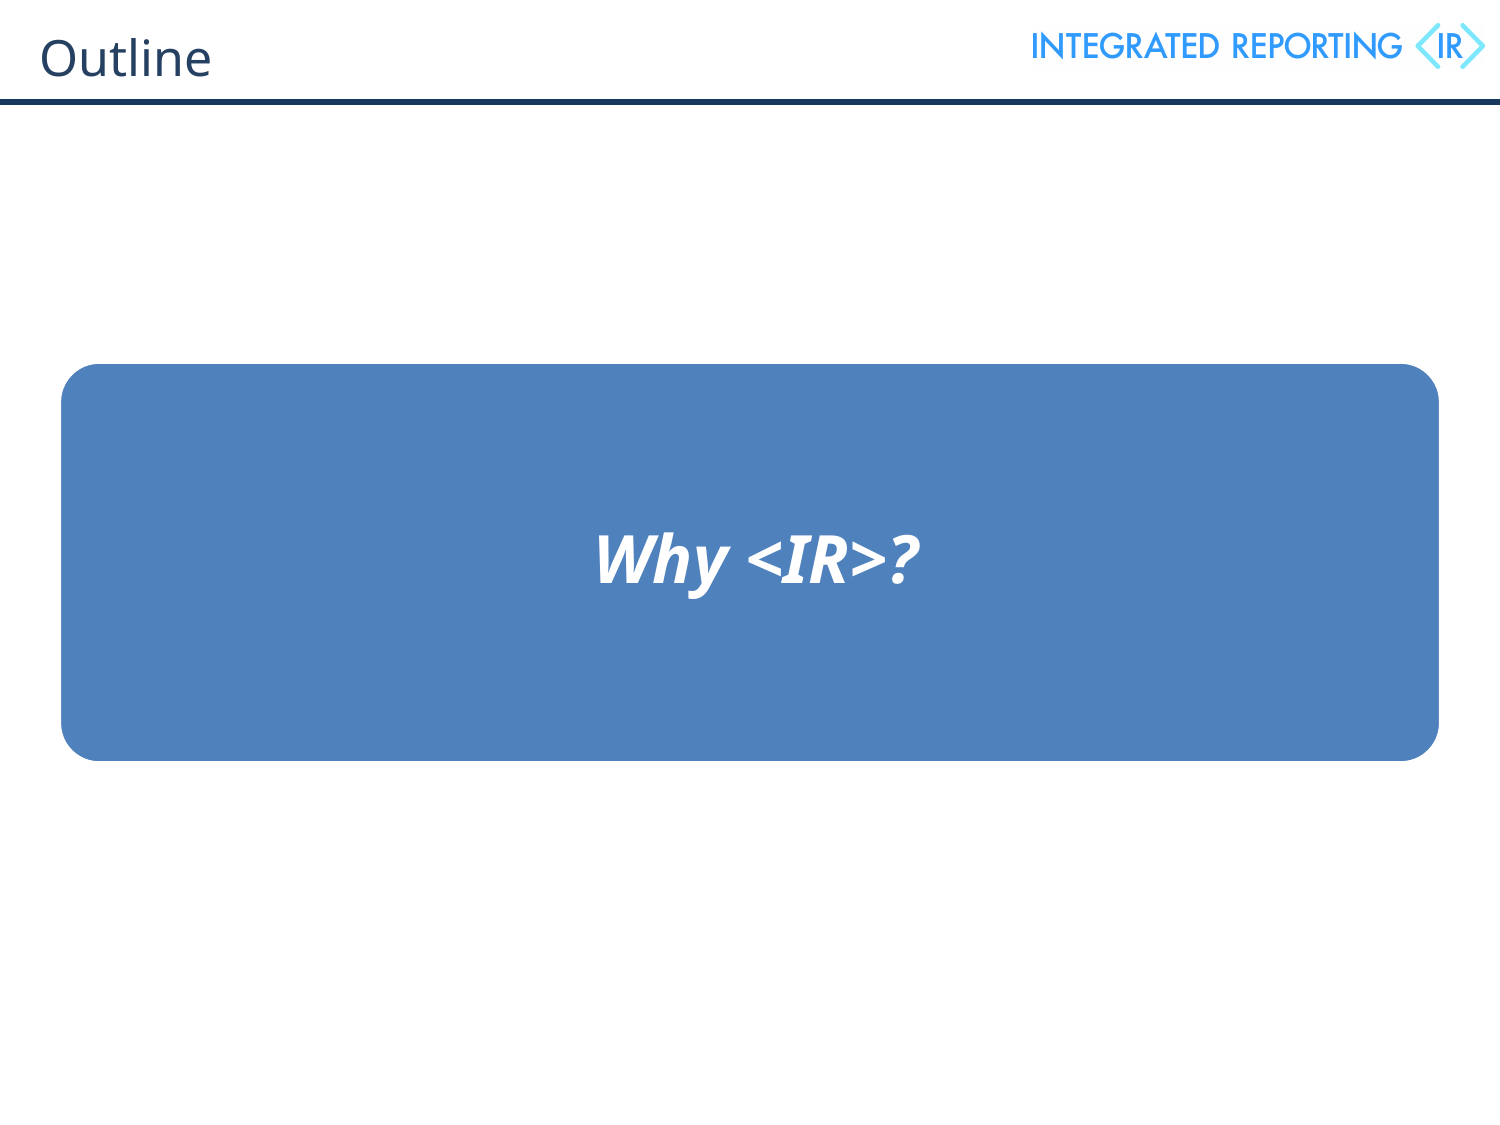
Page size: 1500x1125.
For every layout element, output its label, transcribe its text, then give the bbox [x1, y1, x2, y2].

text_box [58, 160, 1442, 965]
text_box Outline [24, 19, 546, 94]
picture [1033, 23, 1485, 69]
